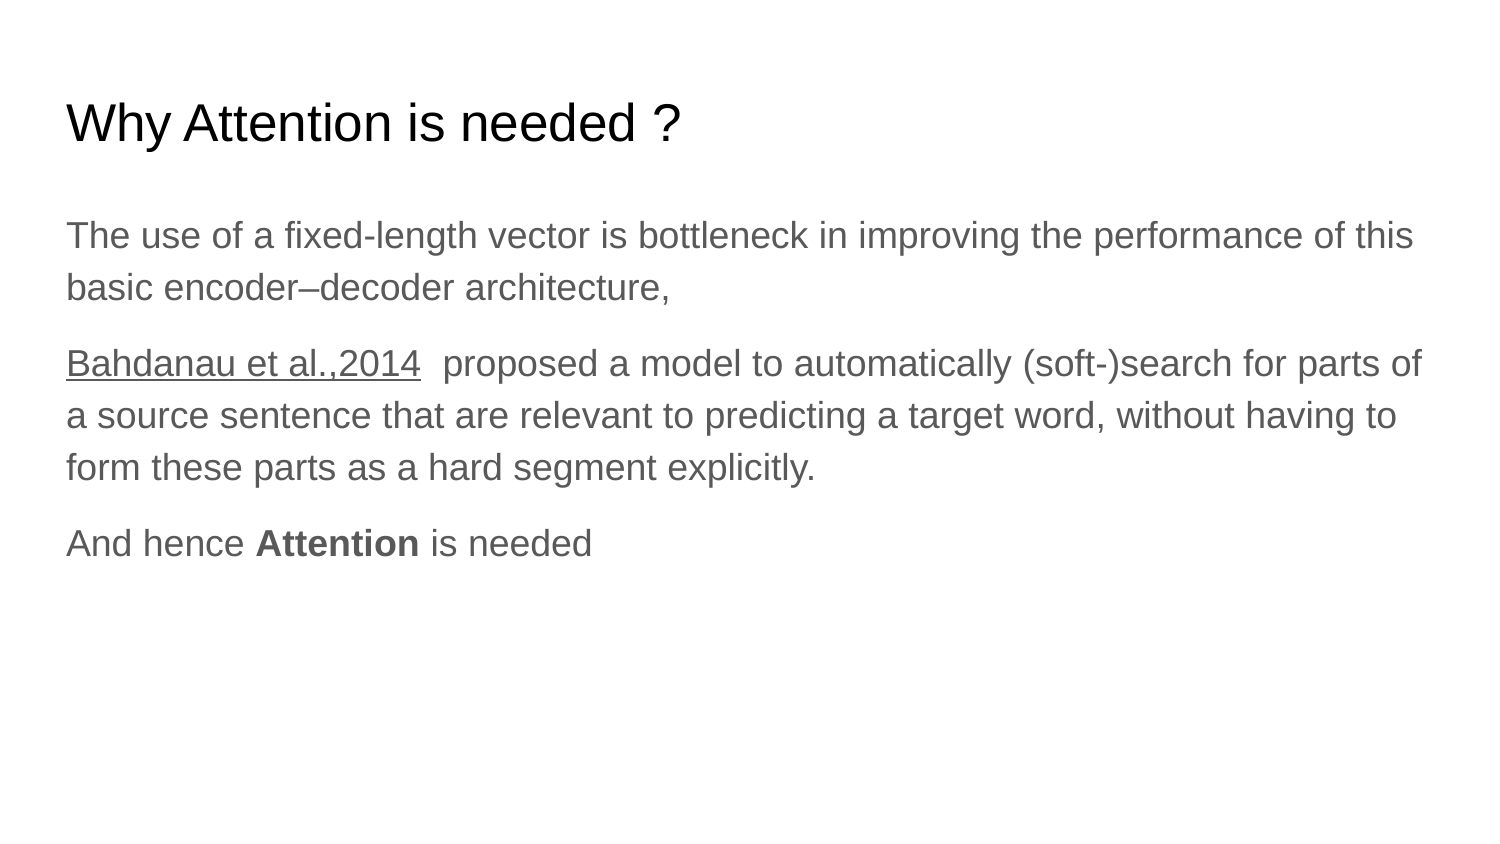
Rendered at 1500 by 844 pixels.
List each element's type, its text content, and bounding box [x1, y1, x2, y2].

list The use of a fixed-length vector is bottleneck in improving the performance of this basic encoder–decoder architecture, Bahdanau et al.,2014 proposed a model to automatically (soft-)search for parts of a source sentence that are relevant to predicting a target word, without having to form these parts as a hard segment explicitly. And hence Attention is needed [51, 189, 1449, 750]
title Why Attention is needed ? [51, 72, 1449, 167]
